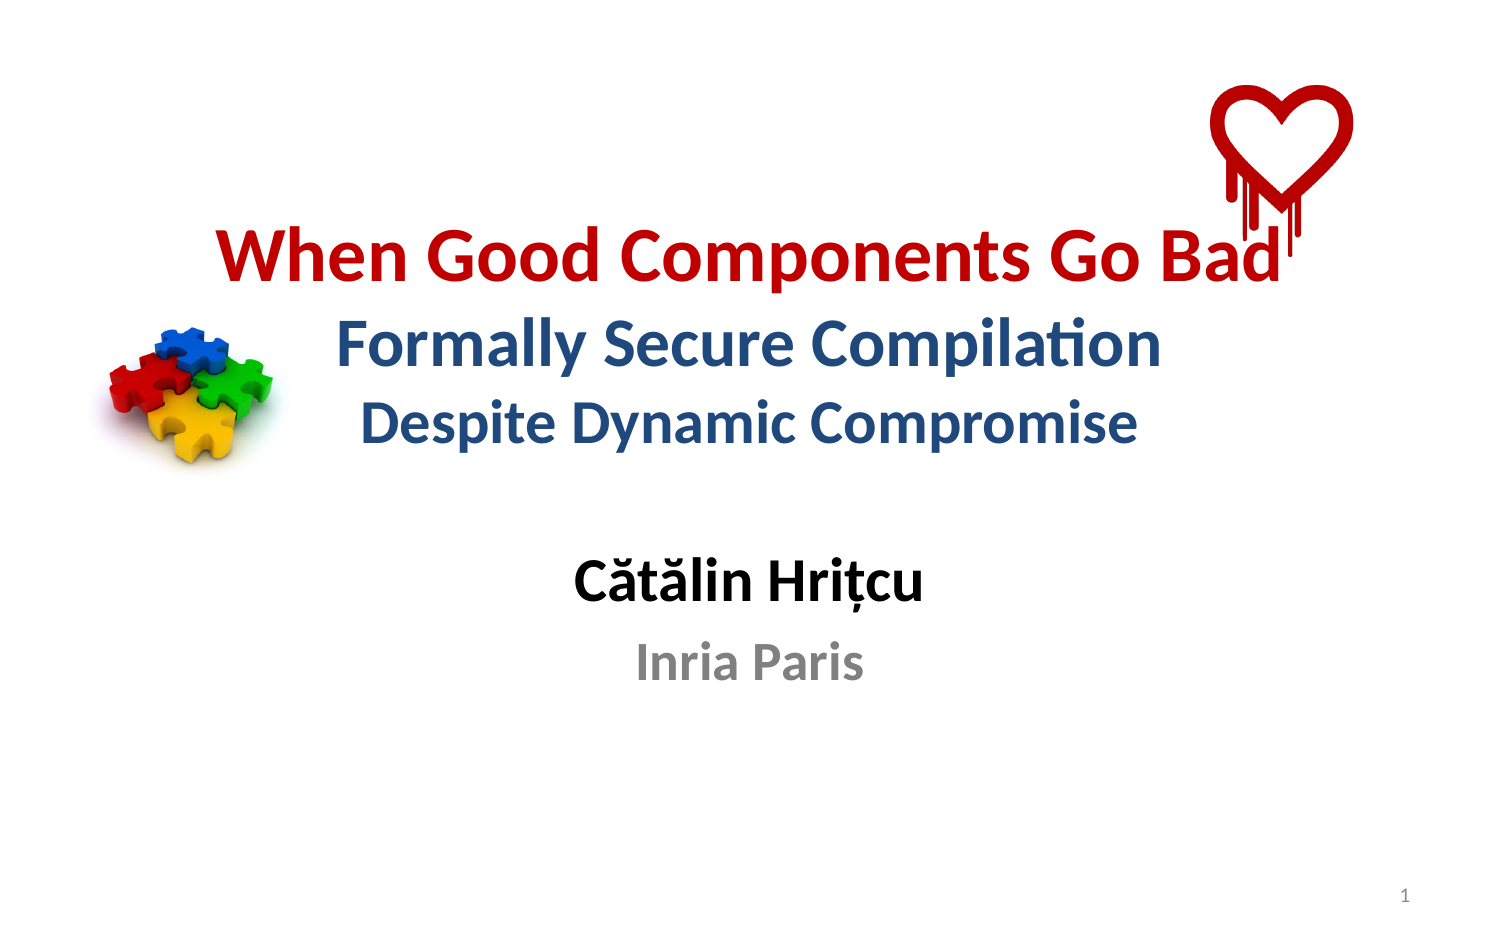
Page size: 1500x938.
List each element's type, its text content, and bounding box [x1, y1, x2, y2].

subtitle Cătălin Hrițcu Inria Paris [312, 531, 1188, 709]
picture [1208, 83, 1355, 261]
title When Good Components Go Bad Formally Secure Compilation Despite Dynamic Compromise [192, 229, 1308, 431]
slide_number 1 [1074, 868, 1425, 919]
picture [87, 310, 298, 481]
